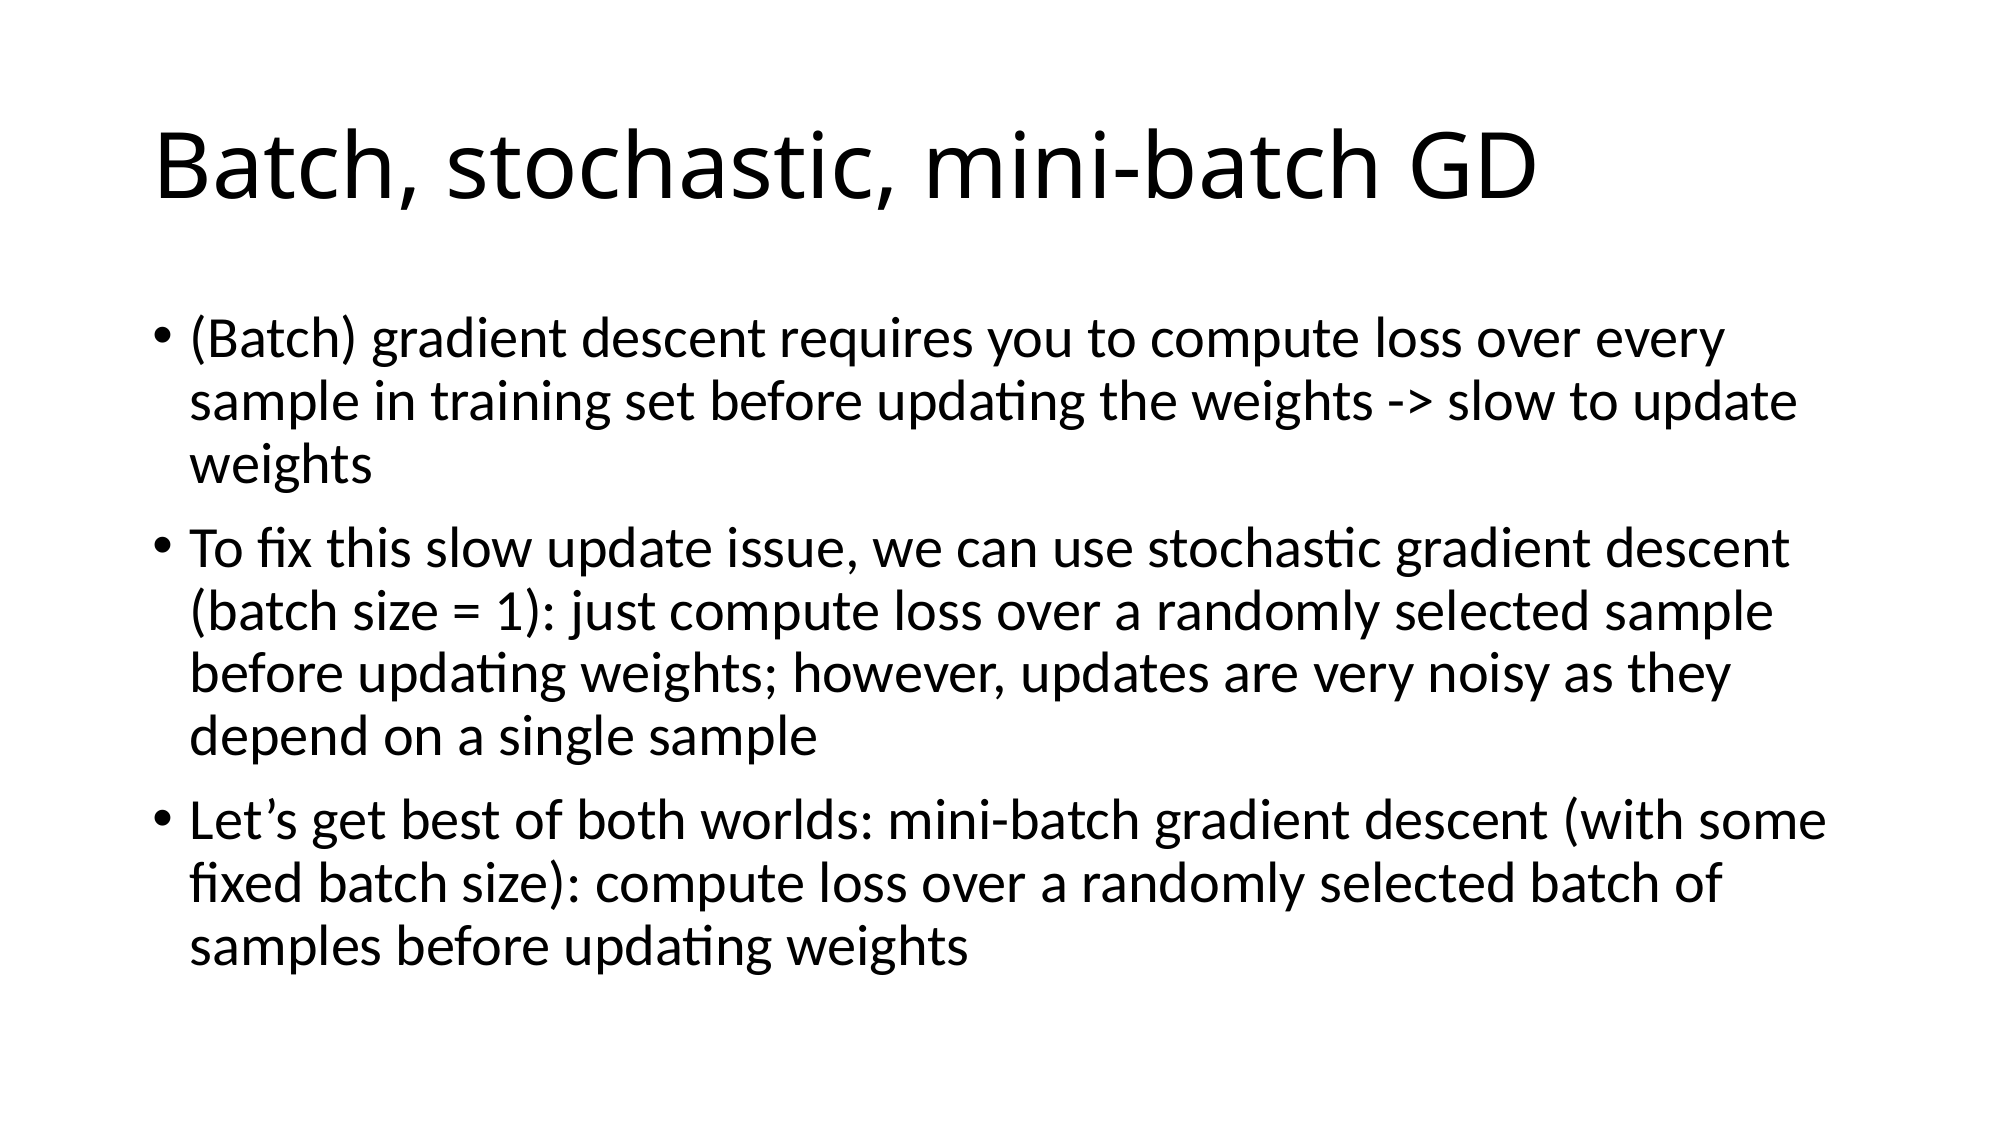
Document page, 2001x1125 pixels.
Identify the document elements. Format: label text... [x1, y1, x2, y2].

title Batch, stochastic, mini-batch GD [137, 59, 1863, 278]
list (Batch) gradient descent requires you to compute loss over every sample in training set before updating the weights -> slow to update weights To fix this slow update issue, we can use stochastic gradient descent (batch size = 1): just compute loss over a randomly selected sample before updating weights; however, updates are very noisy as they depend on a single sample Let’s get best of both worlds: mini-batch gradient descent (with some fixed batch size): compute loss over a randomly selected batch of samples before updating weights [137, 299, 1863, 1014]
